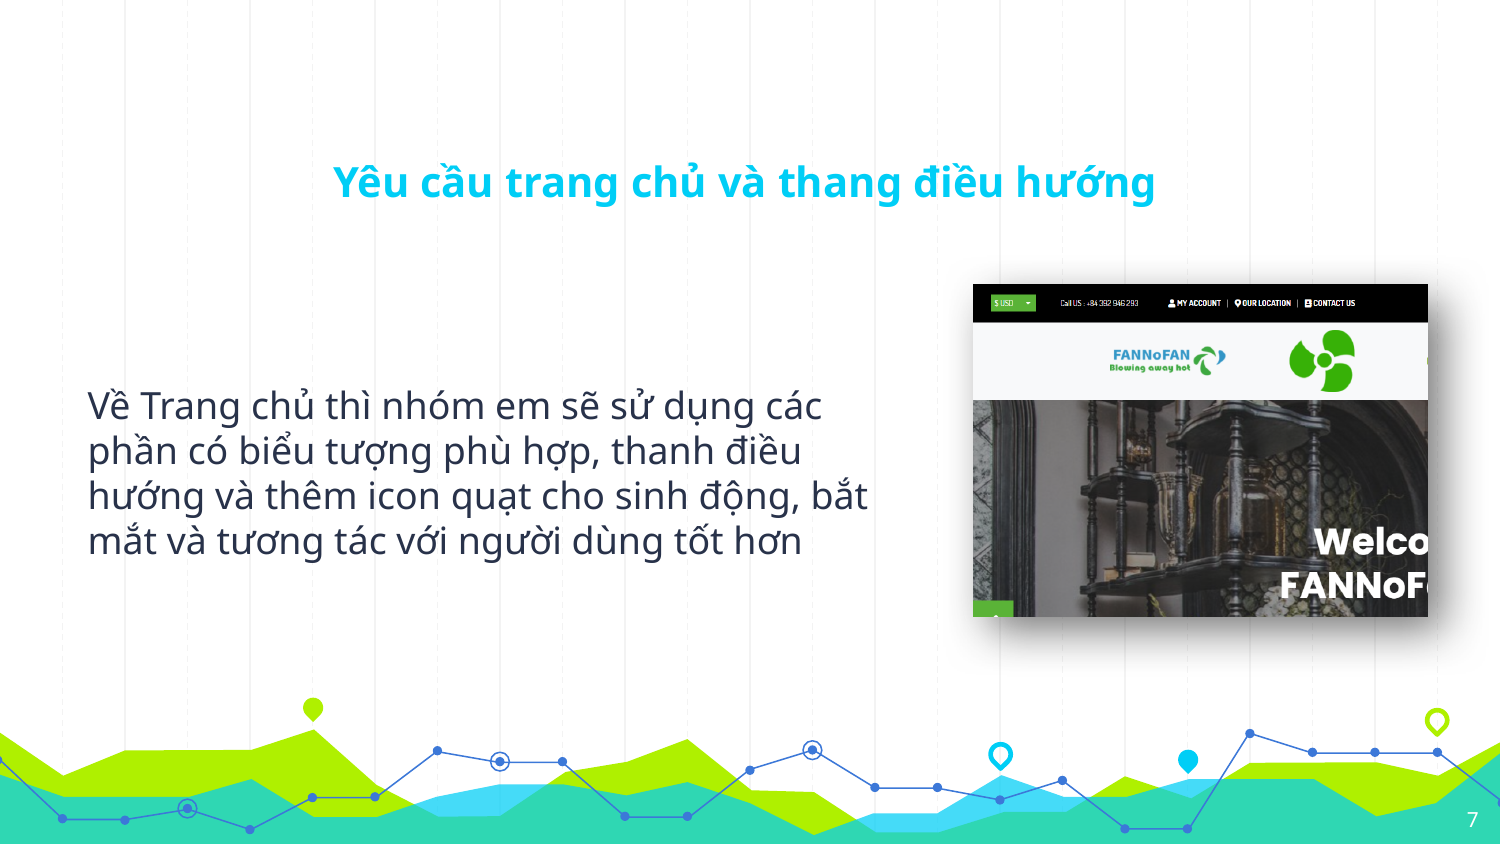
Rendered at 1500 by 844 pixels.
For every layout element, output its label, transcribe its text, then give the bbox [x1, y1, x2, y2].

slide_number 7 [1403, 791, 1494, 844]
list Về Trang chủ thì nhóm em sẽ sử dụng các phần có biểu tượng phù hợp, thanh điều hướng và thêm icon quạt cho sinh động, bắt mắt và tương tác với người dùng tốt hơn [72, 269, 920, 675]
picture [973, 284, 1428, 617]
title Yêu cầu trang chủ và thang điều hướng [171, 103, 1320, 222]
